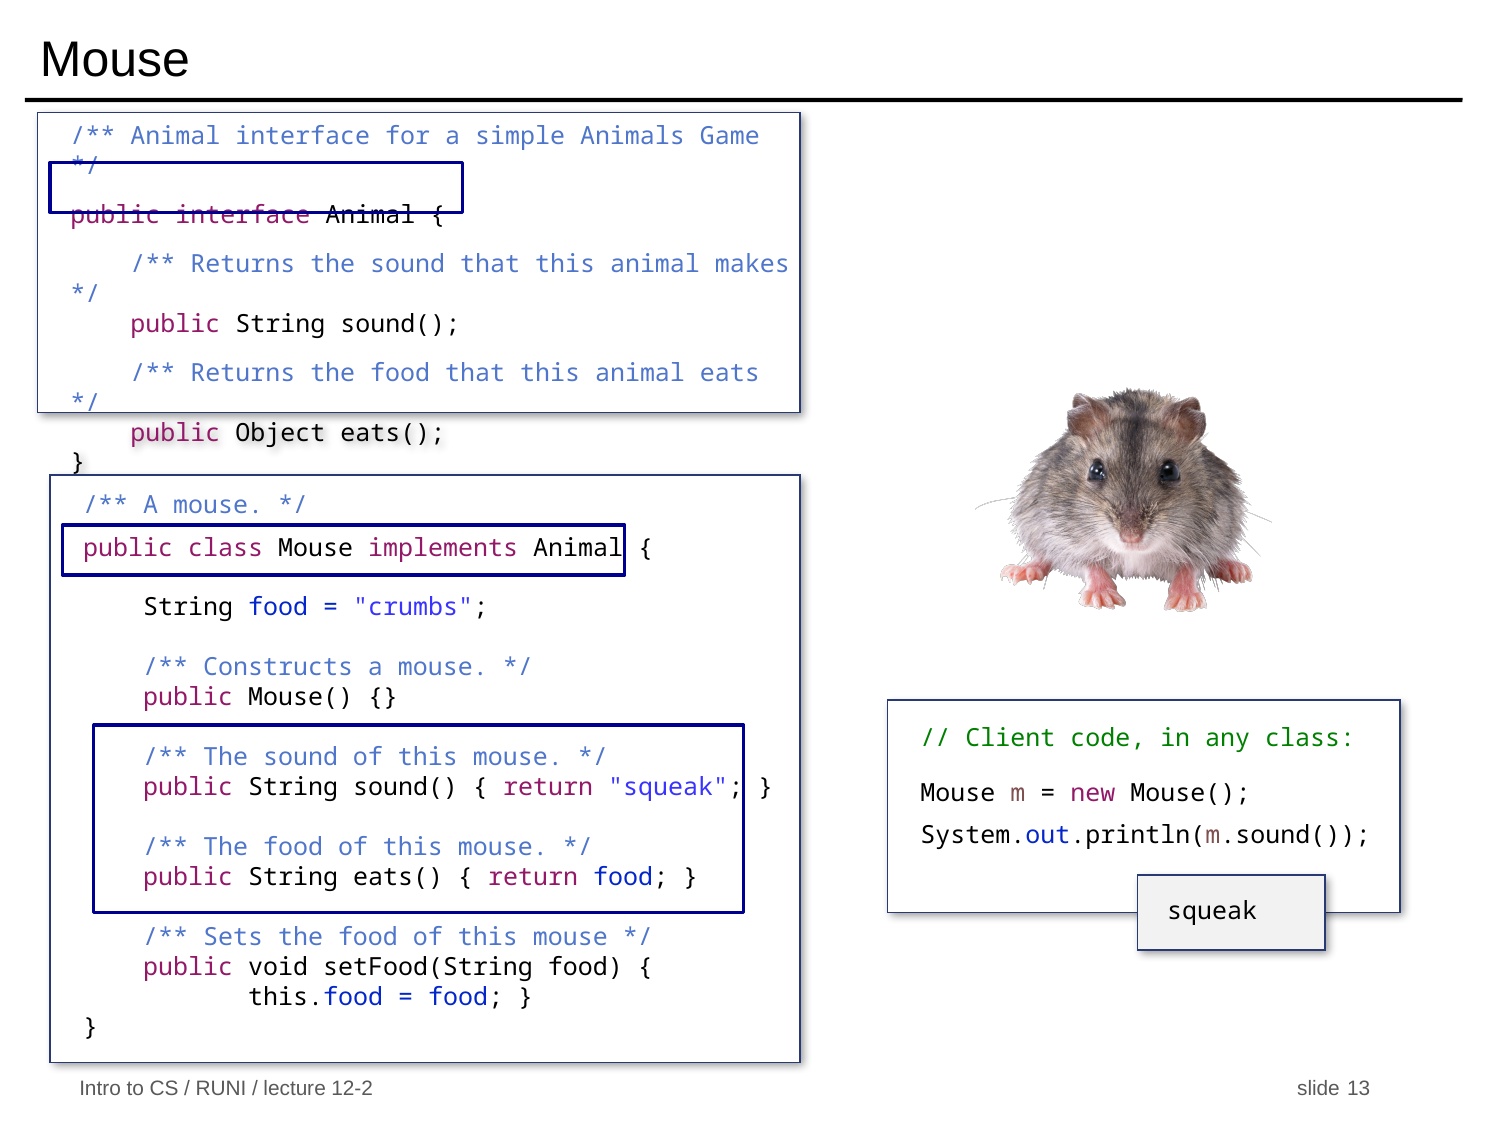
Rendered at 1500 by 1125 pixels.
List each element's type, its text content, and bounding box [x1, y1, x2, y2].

text_box /** Animal interface for a simple Animals Game */ public interface Animal { /** Returns the sound that this animal makes */ public String sound(); /** Returns the food that this animal eats */ public Object eats(); } [37, 112, 800, 413]
picture [974, 387, 1272, 612]
text_box squeak [1137, 874, 1325, 950]
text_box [49, 162, 744, 913]
text_box /** A mouse. */ public class Mouse implements Animal { String food = "crumbs"; /** Constructs a mouse. */ public Mouse() {} /** The sound of this mouse. */ public String sound() { return "squeak"; } /** The food of this mouse. */ public String eats() { return food; } /** Sets the food of this mouse */ public void setFood(String food) { this.food = food; } } [49, 474, 800, 1063]
text_box // Client code, in any class: Mouse m = new Mouse(); System.out.println(m.sound()); [887, 699, 1400, 913]
title Mouse [24, 12, 1463, 100]
